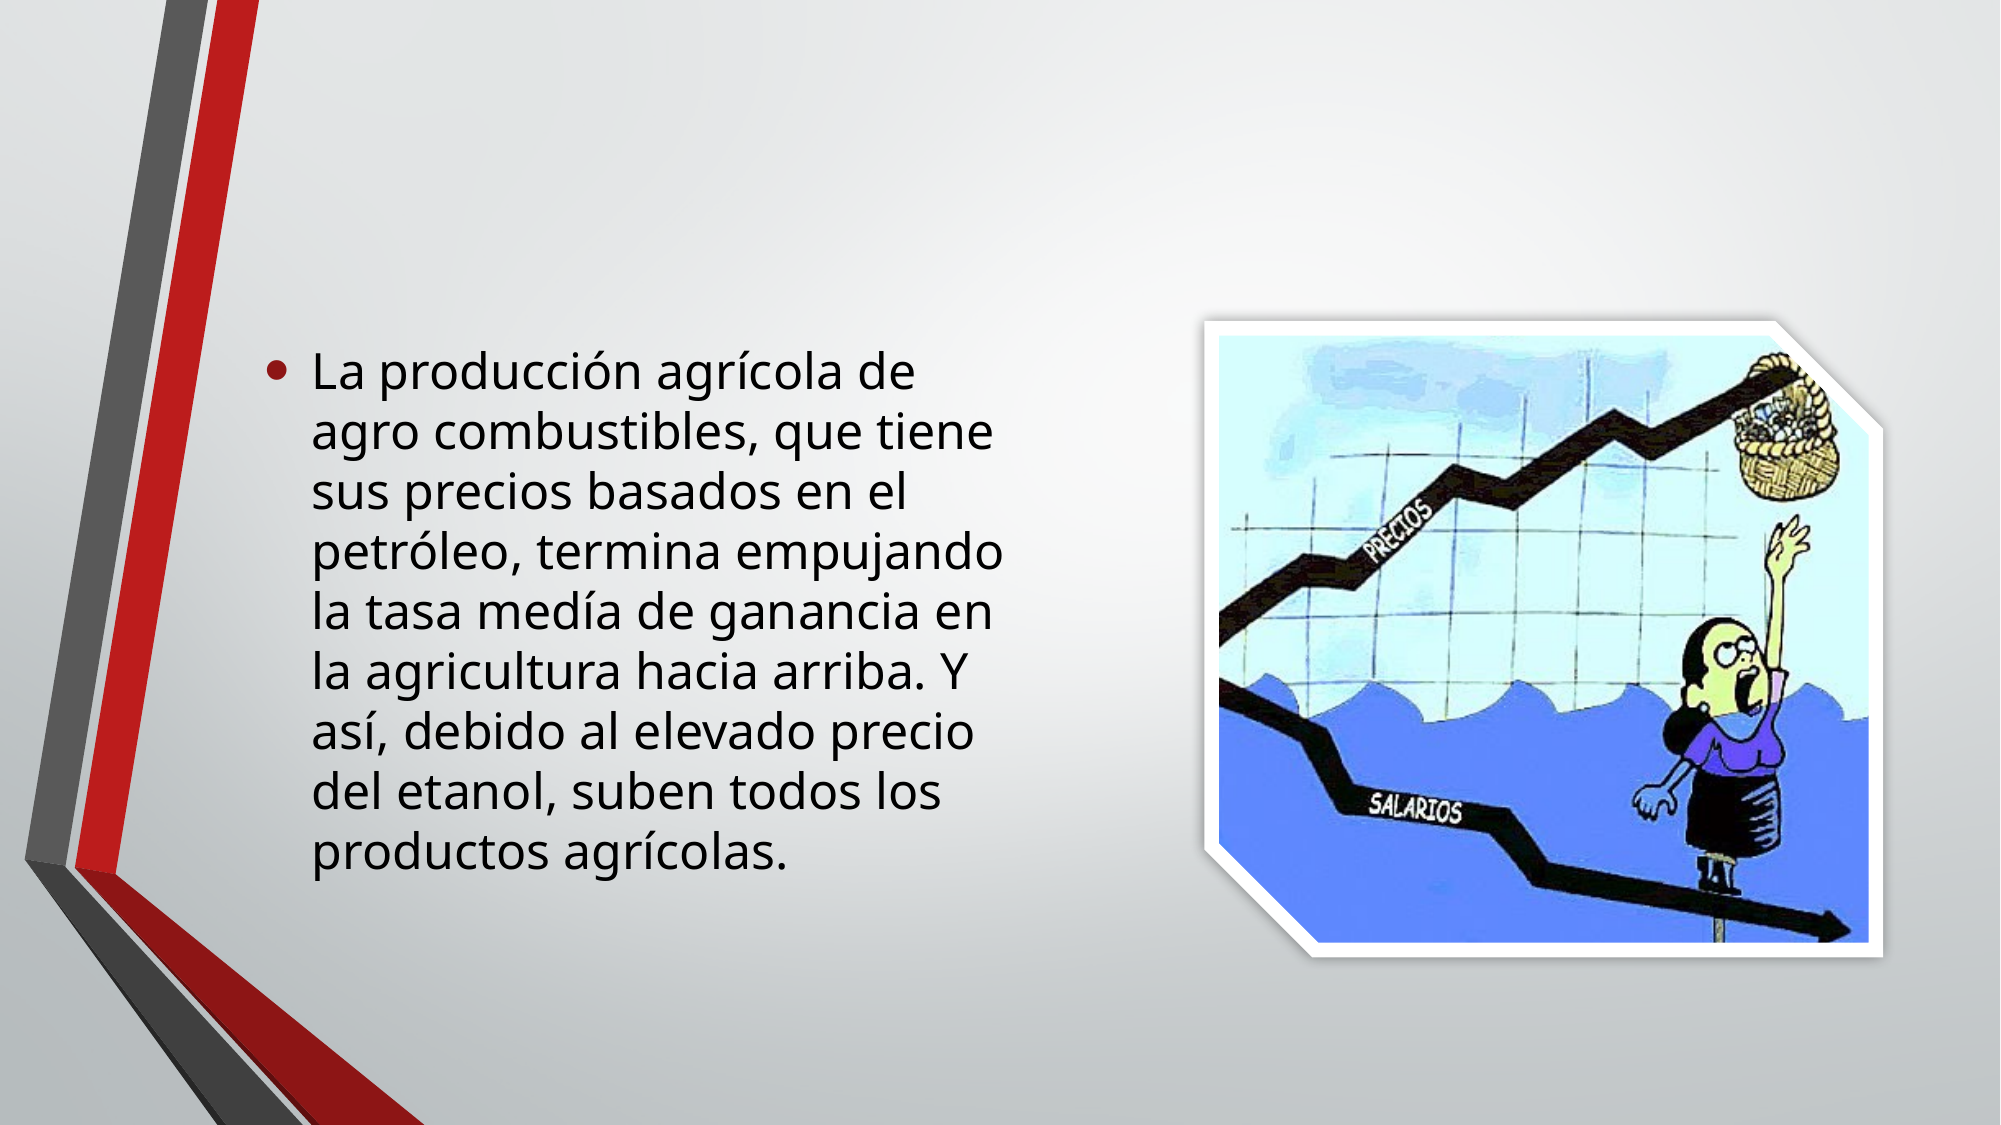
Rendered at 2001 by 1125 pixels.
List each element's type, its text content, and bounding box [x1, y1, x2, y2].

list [1211, 327, 1877, 951]
list La producción agrícola de agro combustibles, que tiene sus precios basados en el petróleo, termina empujando la tasa medía de ganancia en la agricultura hacia arriba. Y así, debido al elevado precio del etanol, suben todos los productos agrícolas. [250, 382, 1053, 896]
